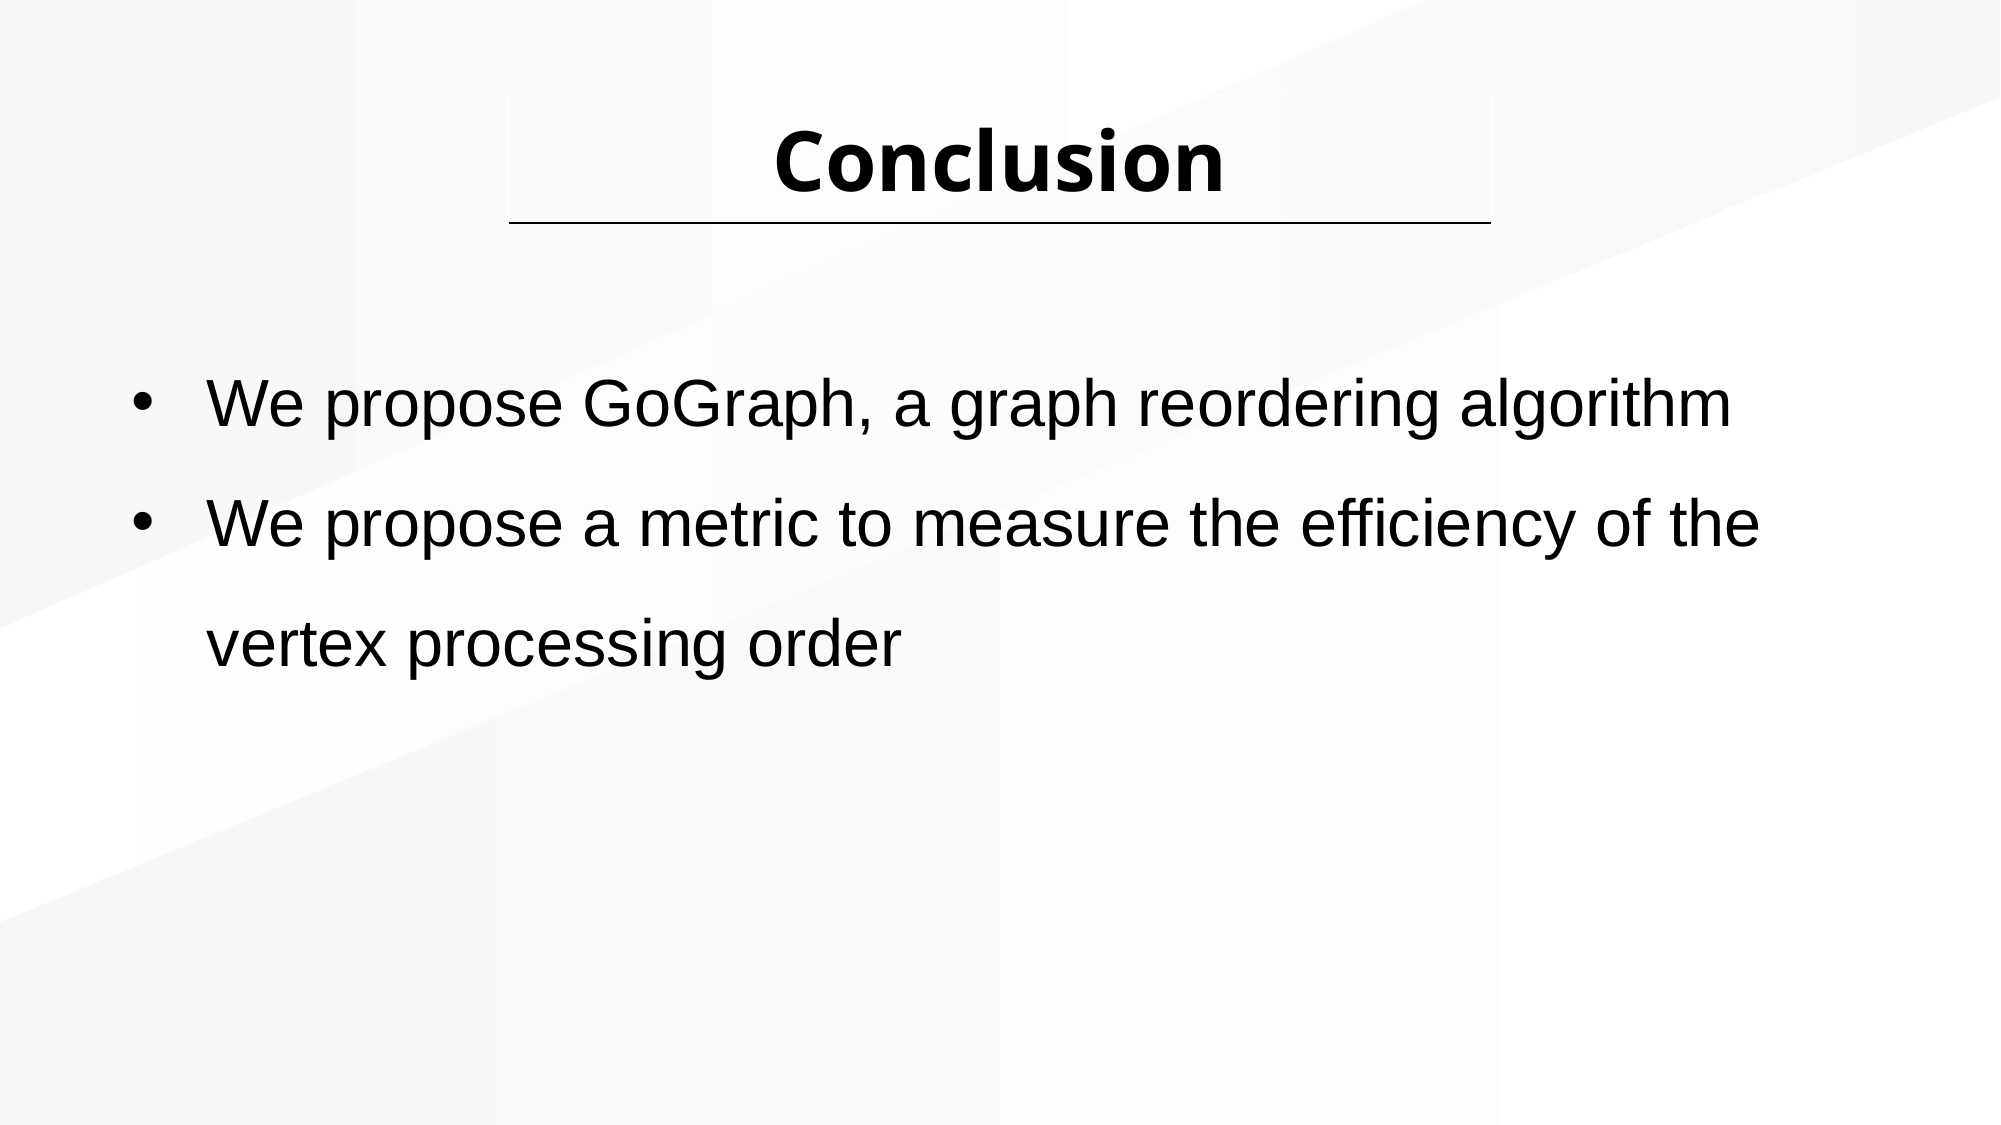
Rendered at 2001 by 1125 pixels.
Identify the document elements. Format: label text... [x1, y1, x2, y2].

table_header Conclusion [509, 95, 1491, 222]
text_box We propose GoGraph, a graph reordering algorithm We propose a metric to measure the efficiency of the vertex processing order [117, 312, 1848, 688]
